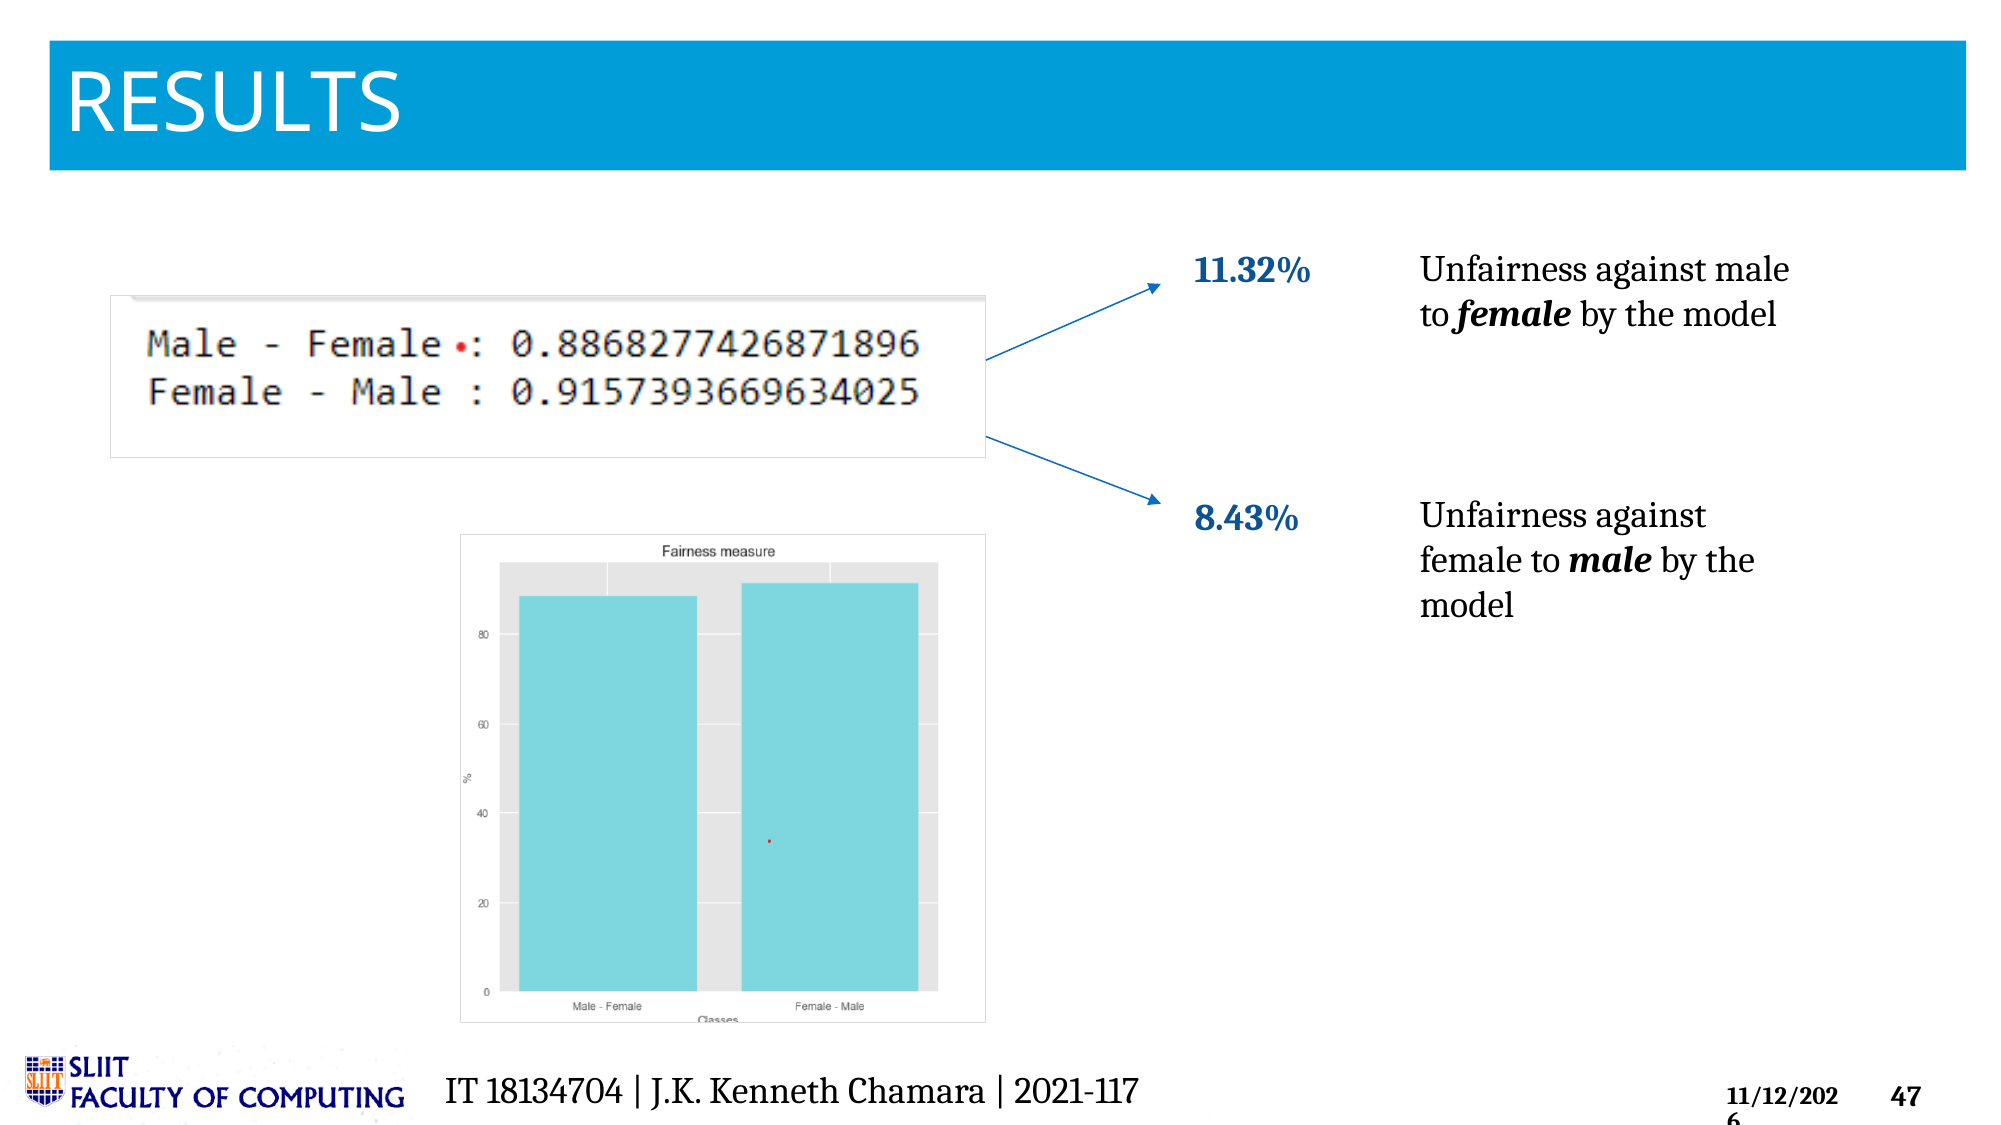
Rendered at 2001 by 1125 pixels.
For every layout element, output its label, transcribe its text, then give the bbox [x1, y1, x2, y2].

picture [460, 533, 987, 1023]
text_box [985, 283, 1162, 361]
picture [0, 1045, 413, 1125]
text_box 11.32% [1179, 237, 1389, 297]
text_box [985, 436, 1162, 504]
text_box Results [49, 40, 1967, 171]
text_box Unfairness against female to male by the model [1405, 482, 1813, 632]
text_box Unfairness against male to female by the model [1405, 236, 1813, 342]
picture [109, 294, 987, 459]
text_box IT 18134704 | J.K. Kenneth Chamara | 2021-117 [430, 1058, 1405, 1119]
text_box 8.43% [1179, 485, 1389, 546]
